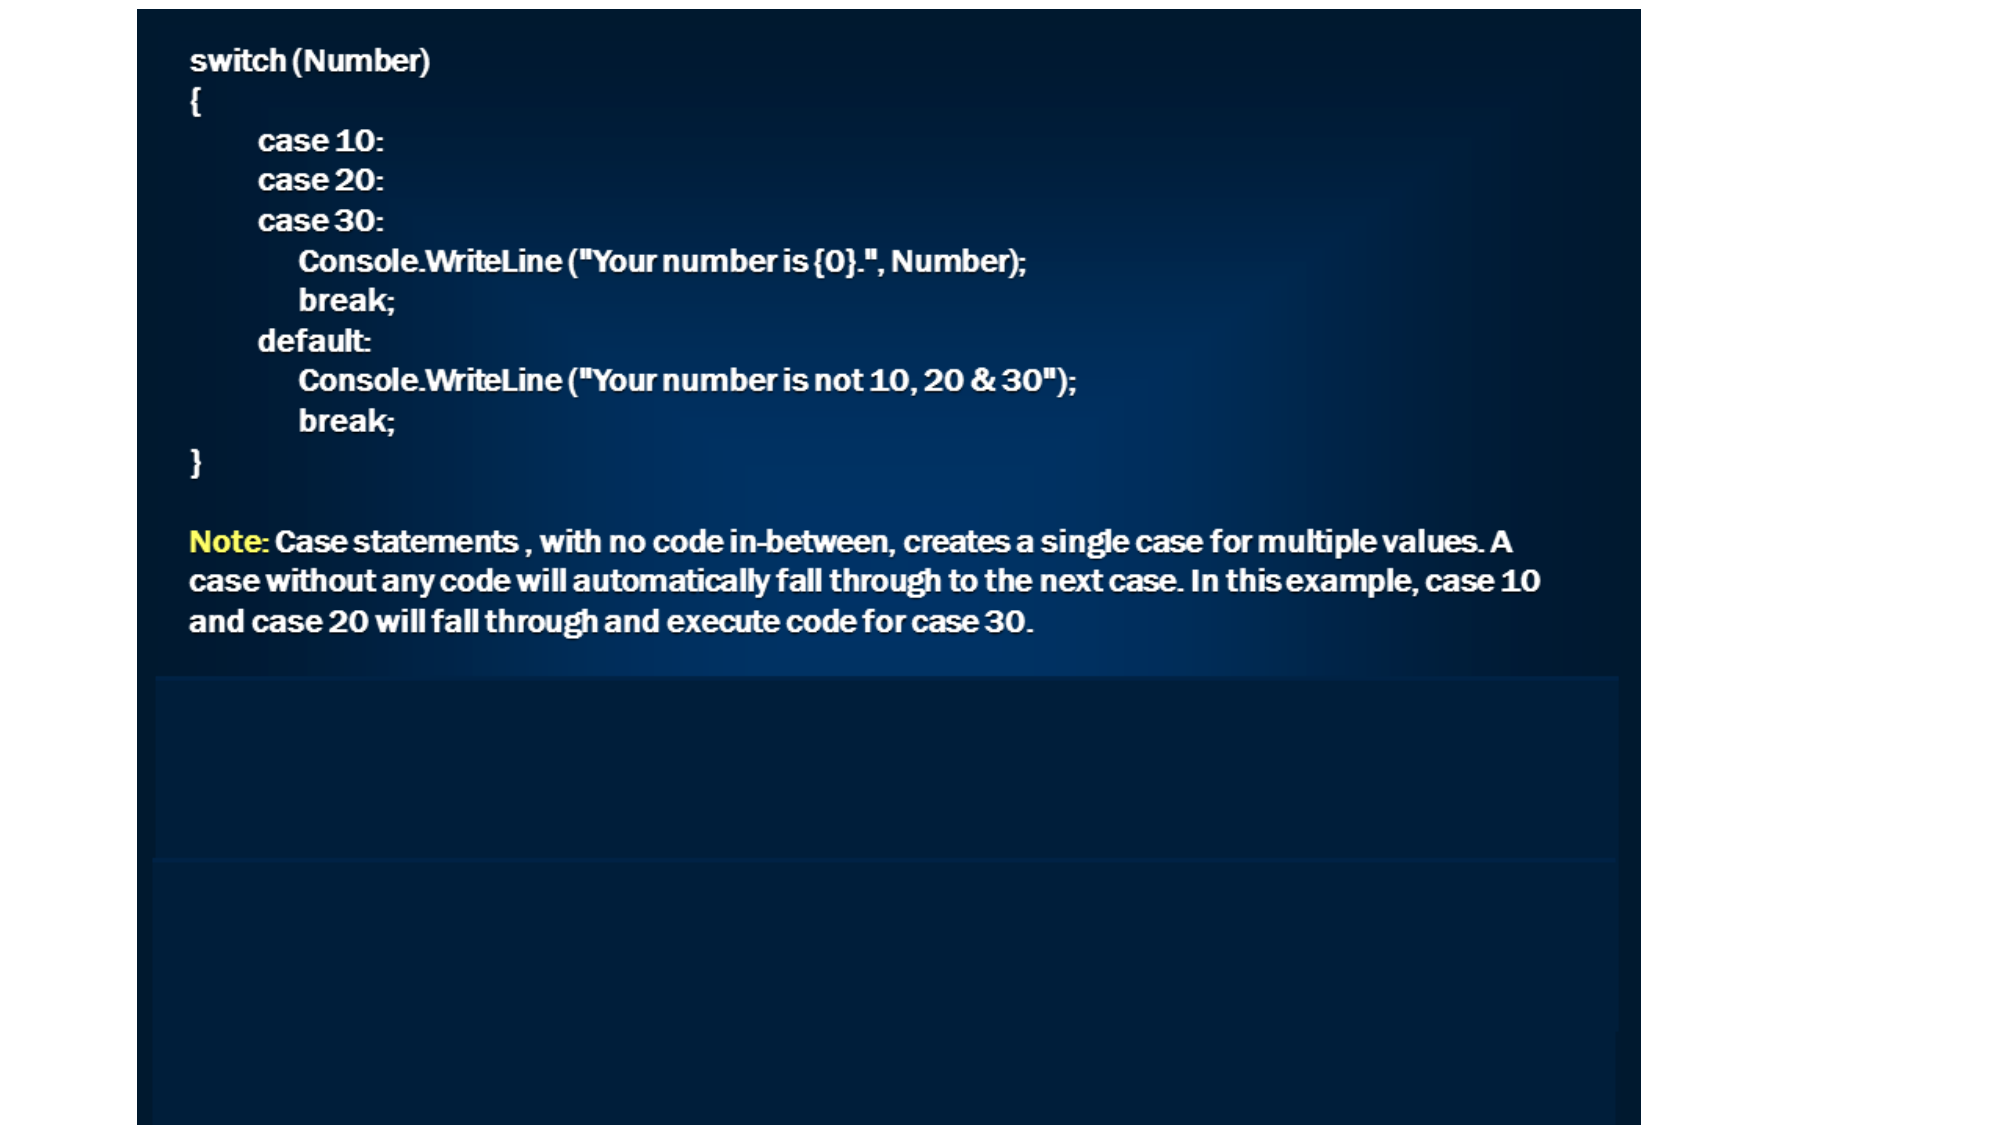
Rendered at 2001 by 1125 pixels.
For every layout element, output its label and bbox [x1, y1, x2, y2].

list [137, 9, 1641, 1125]
